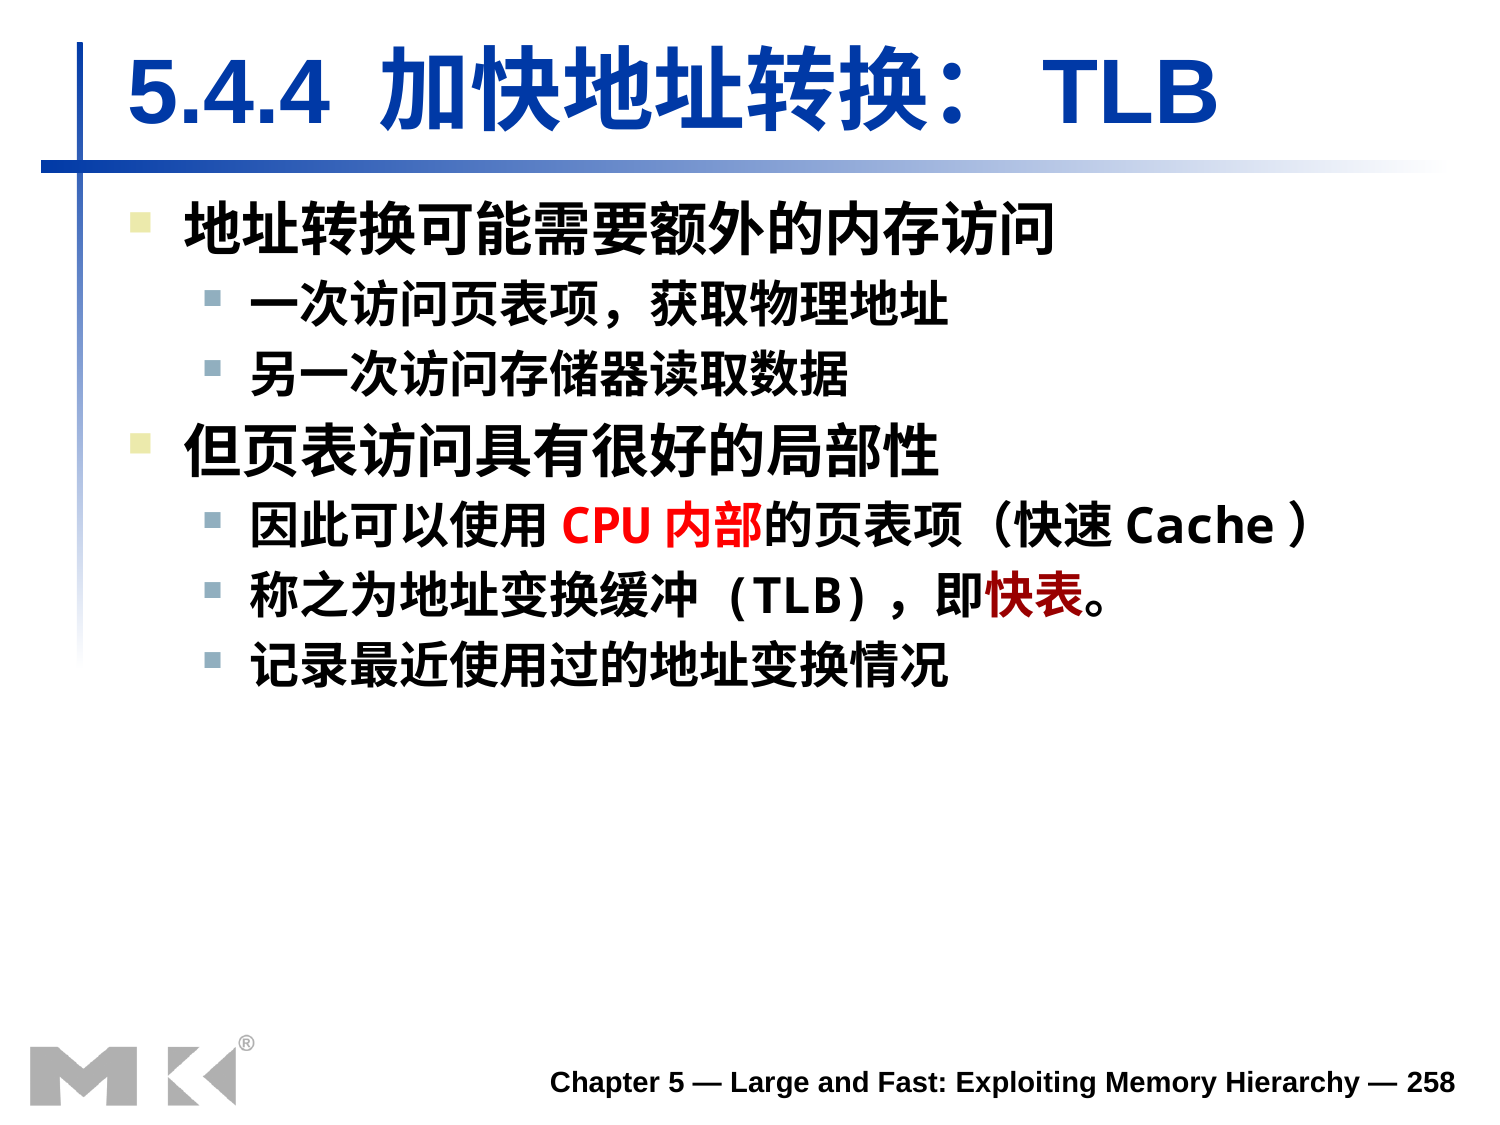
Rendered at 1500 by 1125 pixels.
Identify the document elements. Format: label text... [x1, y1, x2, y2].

text_box Di [815, 161, 819, 173]
text_box Di [793, 161, 797, 173]
picture [29, 1034, 255, 1106]
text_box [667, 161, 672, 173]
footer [277, 1046, 1471, 1106]
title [111, 0, 1468, 150]
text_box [700, 161, 706, 173]
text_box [722, 161, 726, 173]
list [111, 184, 1470, 1024]
text_box [436, 161, 440, 173]
text_box IF [612, 161, 617, 173]
